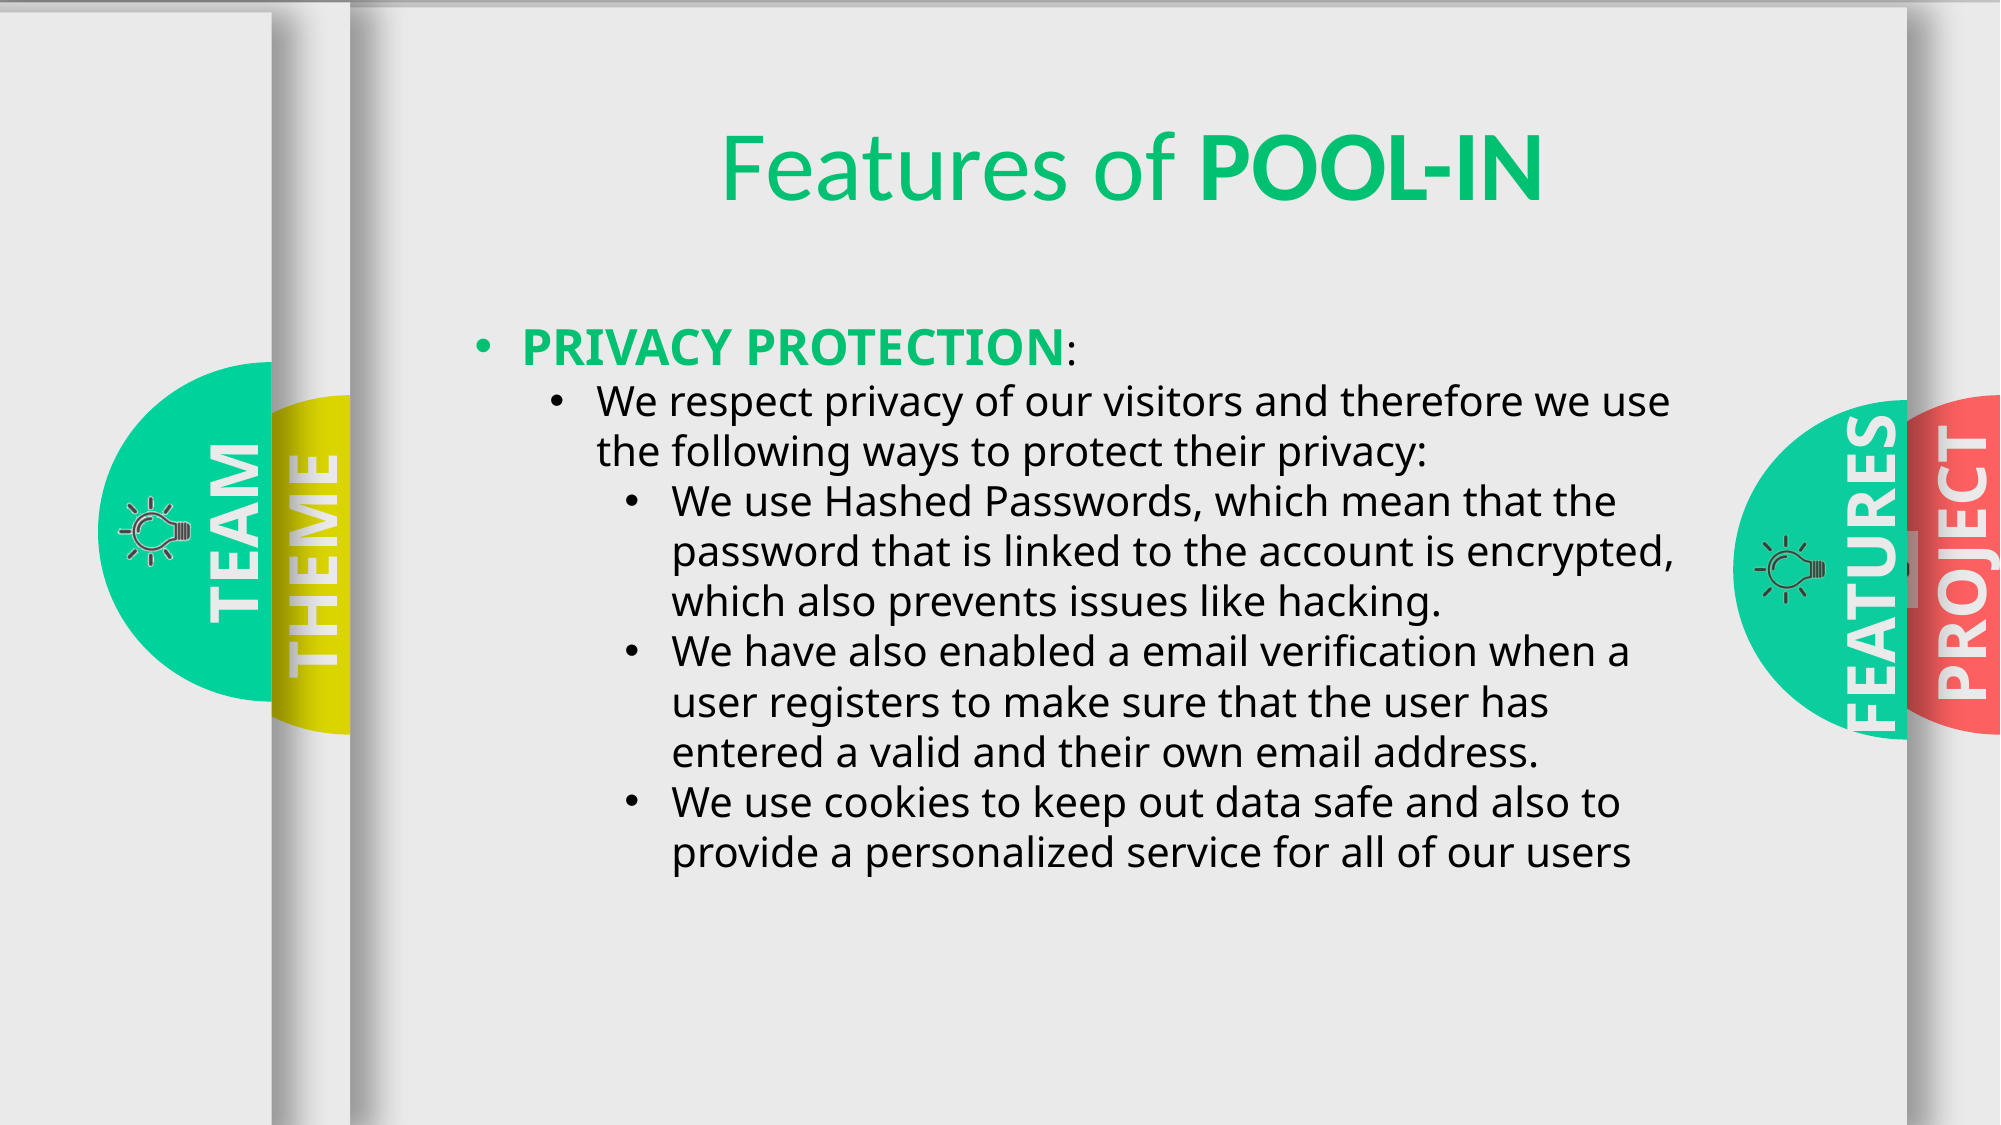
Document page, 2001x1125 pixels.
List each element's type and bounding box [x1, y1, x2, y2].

text_box [0, 2, 360, 1125]
text_box [360, 2, 2000, 1125]
text_box [0, 12, 281, 1125]
text_box [360, 7, 1918, 1125]
